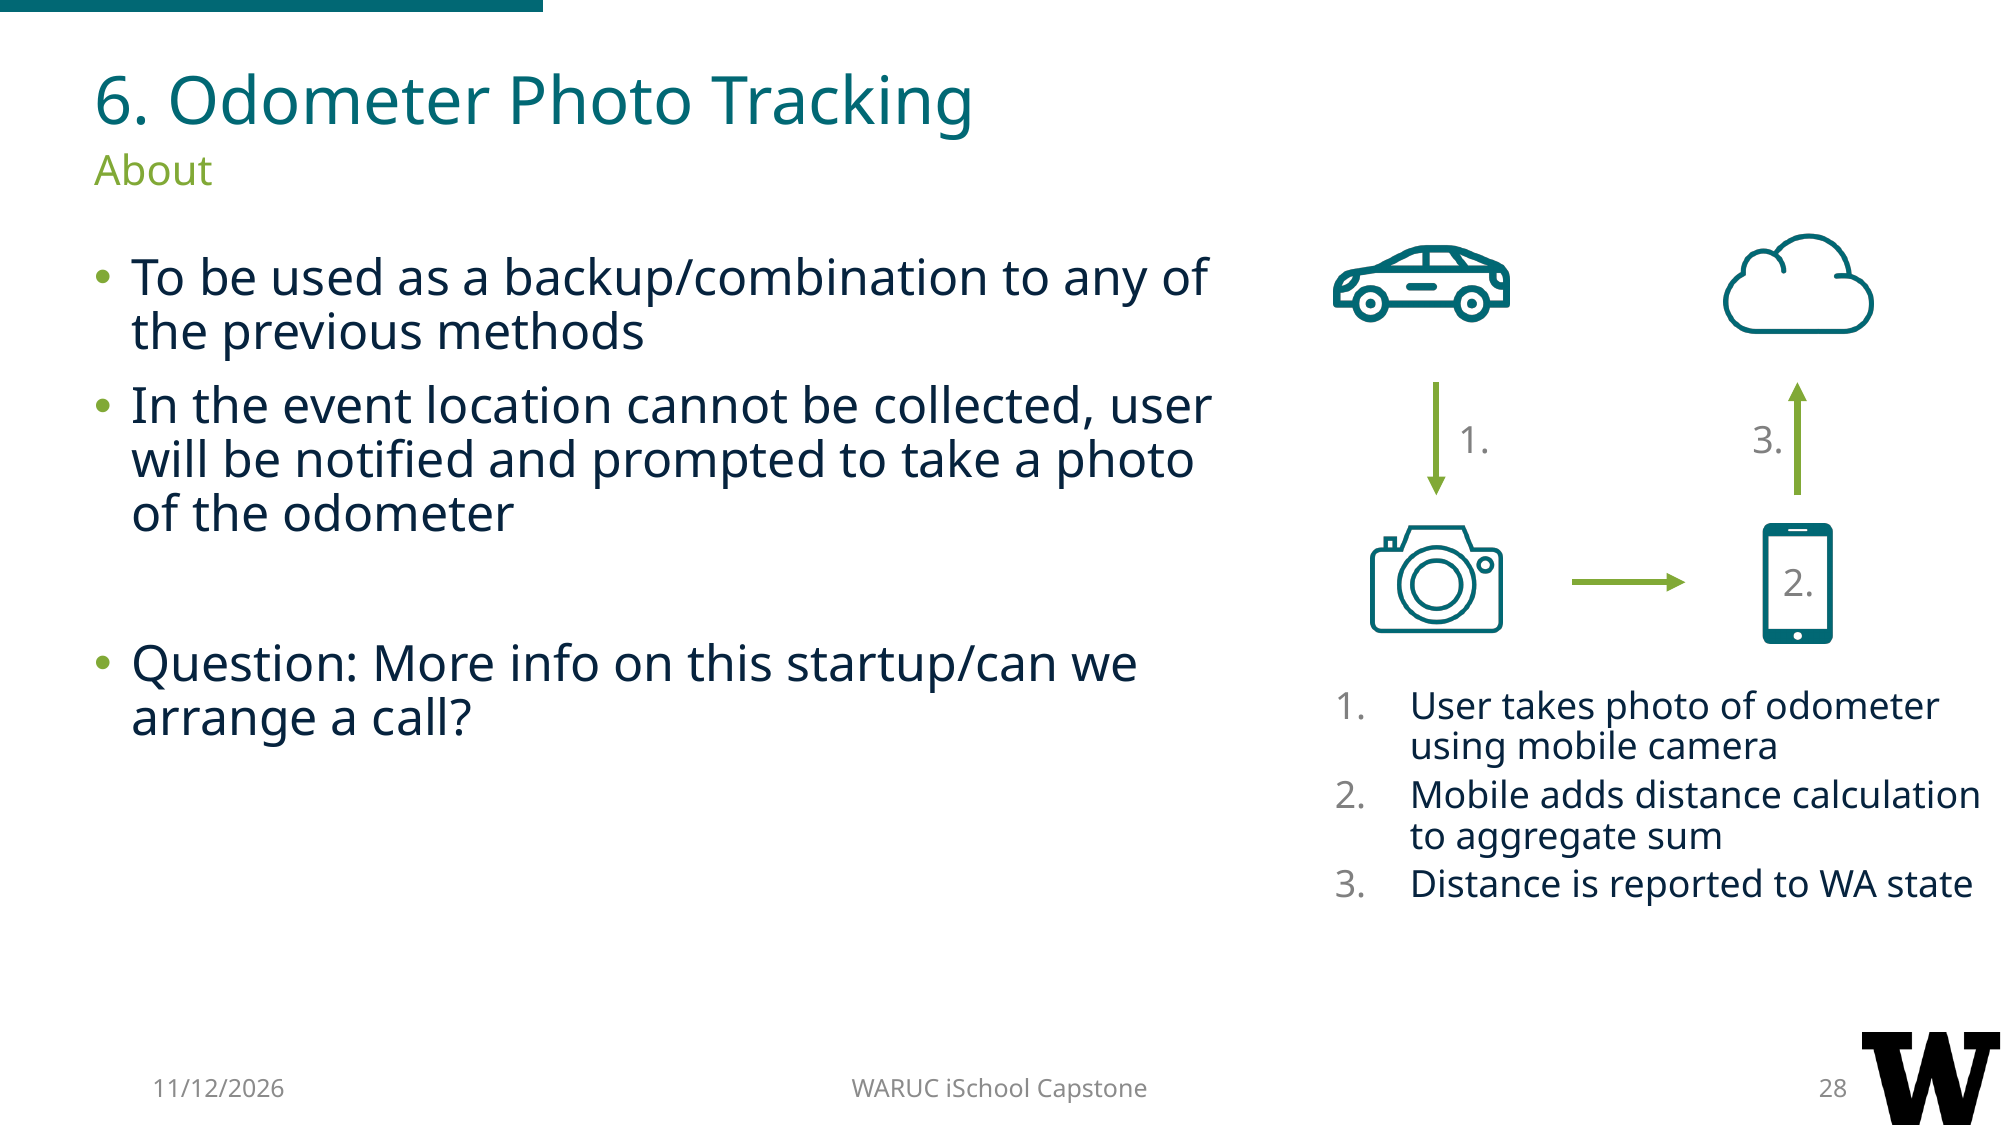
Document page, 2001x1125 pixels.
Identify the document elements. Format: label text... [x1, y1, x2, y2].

text_box 6. Odometer Photo Tracking [79, 59, 1903, 203]
picture [1862, 1032, 2001, 1125]
text_box User takes photo of odometer using mobile camera Mobile adds distance calculation to aggregate sum Distance is reported to WA state [1320, 679, 2000, 999]
list To be used as a backup/combination to any of the previous methods In the event location cannot be collected, user will be notified and prompted to take a photo of the odometer Question: More info on this startup/can we arrange a call? [79, 244, 1246, 1014]
text_box About [79, 141, 931, 235]
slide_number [137, 1060, 588, 1120]
footer WARUC iSchool Capstone [662, 1060, 1338, 1120]
slide_number 28 [1412, 1060, 1863, 1120]
picture [1370, 513, 1503, 645]
picture [1333, 195, 1510, 372]
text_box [1395, 208, 1874, 644]
